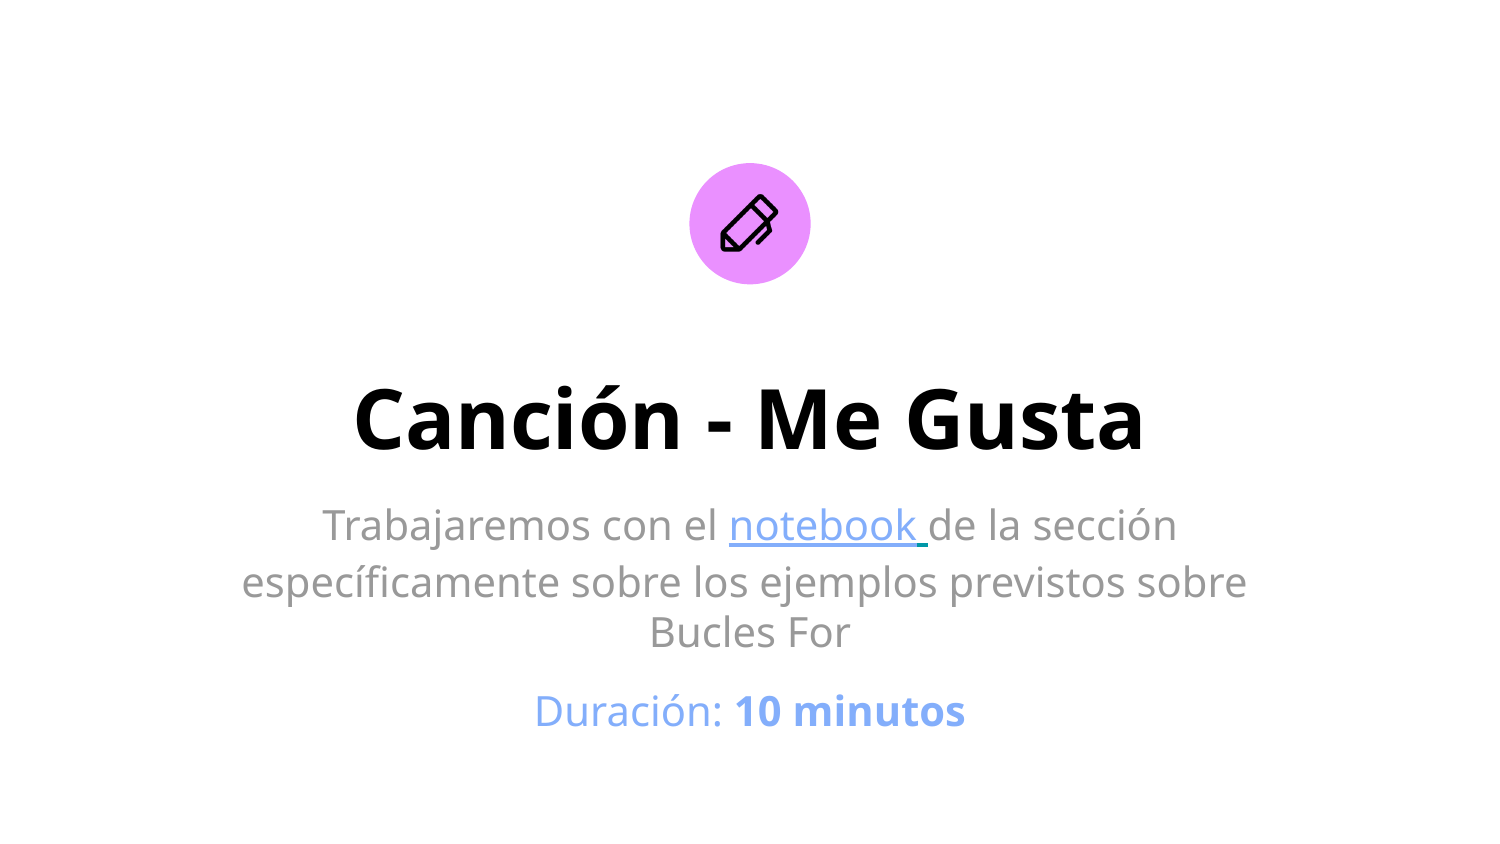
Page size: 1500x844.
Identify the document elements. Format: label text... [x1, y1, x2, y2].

text_box Canción - Me Gusta [239, 362, 1261, 483]
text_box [689, 162, 811, 285]
text_box Trabajaremos con el notebook de la sección específicamente sobre los ejemplos previstos sobre Bucles For [161, 483, 1339, 669]
text_box Duración: 10 minutos [161, 669, 1339, 750]
